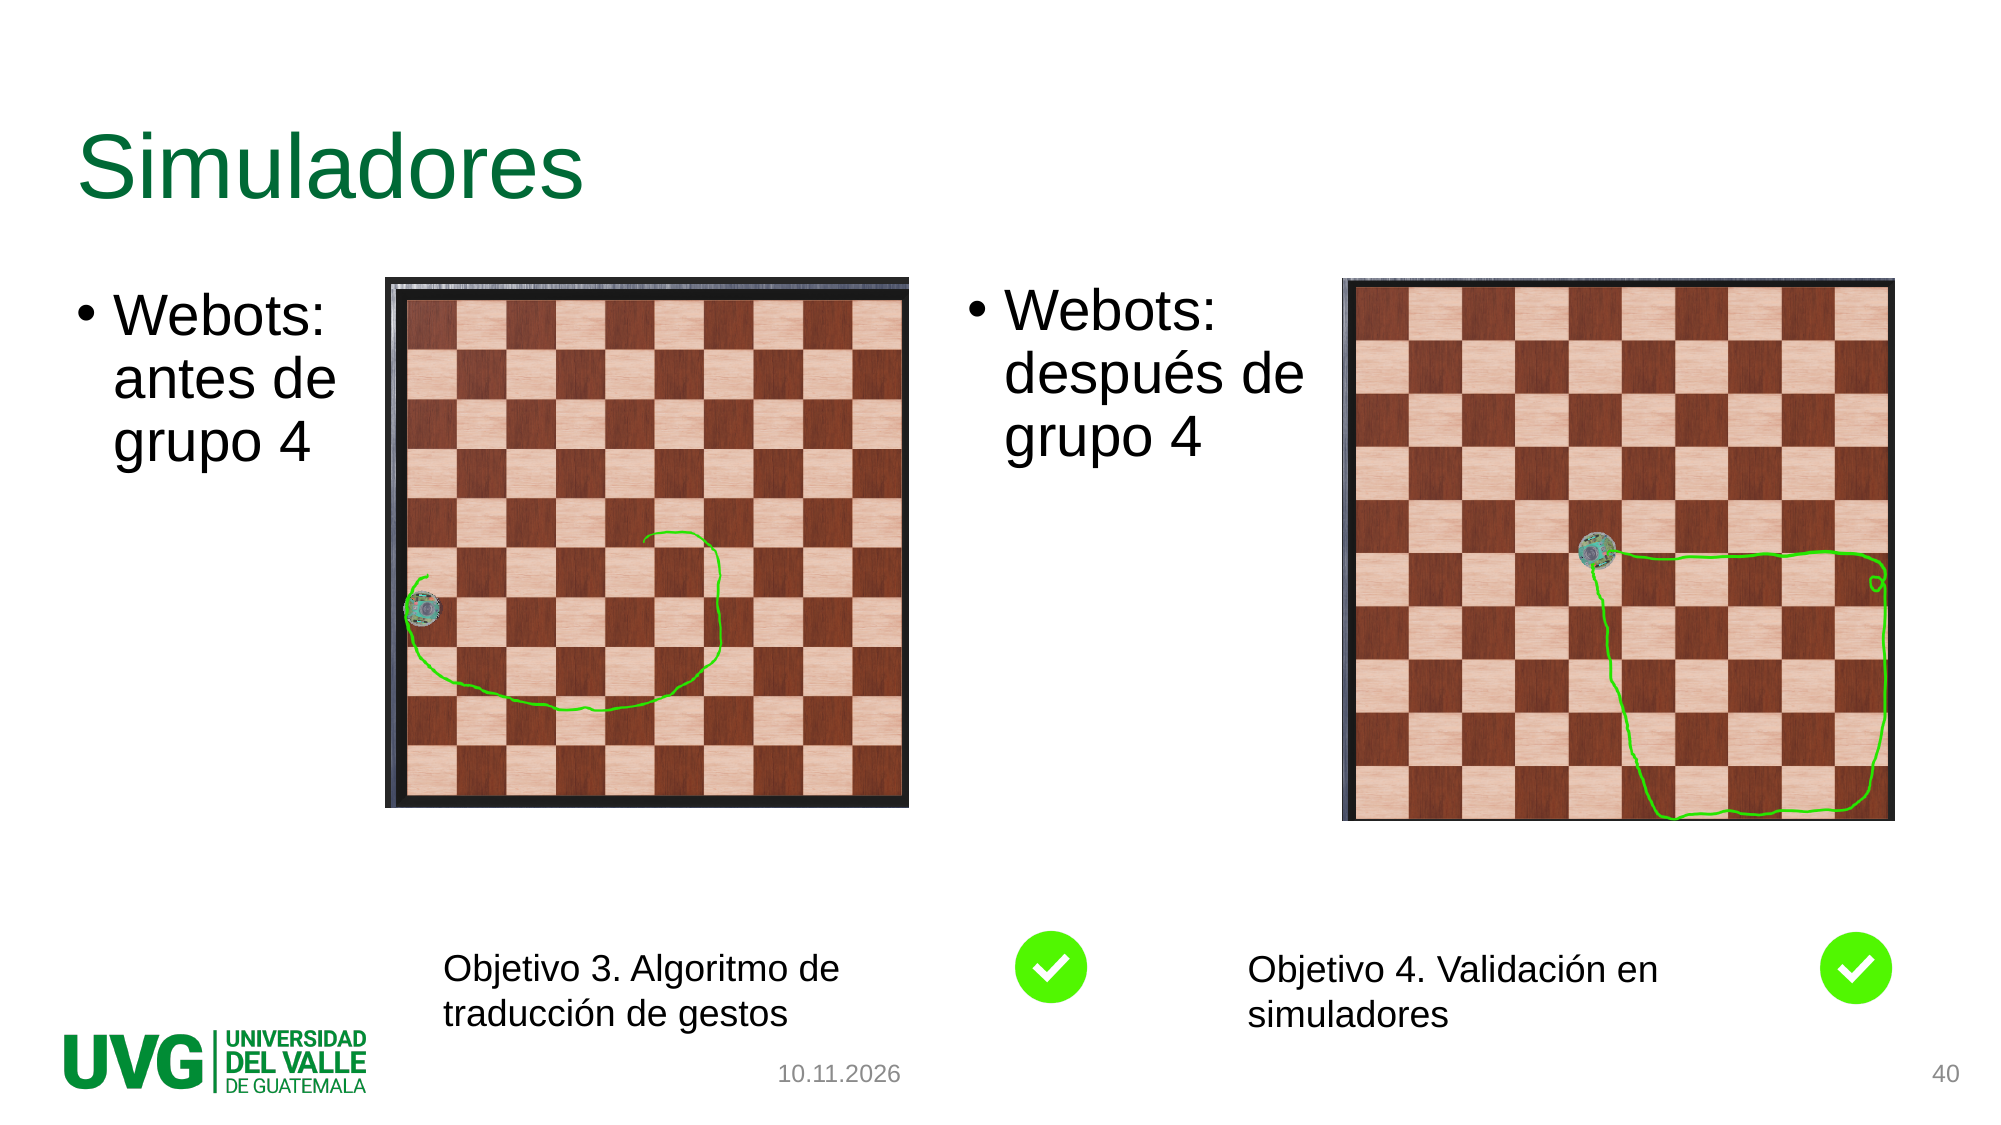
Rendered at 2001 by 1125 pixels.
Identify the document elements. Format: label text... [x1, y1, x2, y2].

title Simuladores [61, 59, 1939, 278]
list Webots: antes de grupo 4 [61, 277, 453, 852]
slide_number 40 [1524, 1042, 1975, 1103]
text_box Objetivo 4. Validación en simuladores [1232, 937, 1817, 1043]
picture [1801, 928, 1911, 1008]
text_box Webots: después de grupo 4 [952, 272, 1343, 847]
picture [1342, 278, 1895, 821]
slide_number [762, 1042, 1213, 1103]
picture [996, 927, 1106, 1007]
picture [385, 277, 909, 808]
text_box Objetivo 3. Algoritmo de traducción de gestos [428, 936, 1013, 1042]
